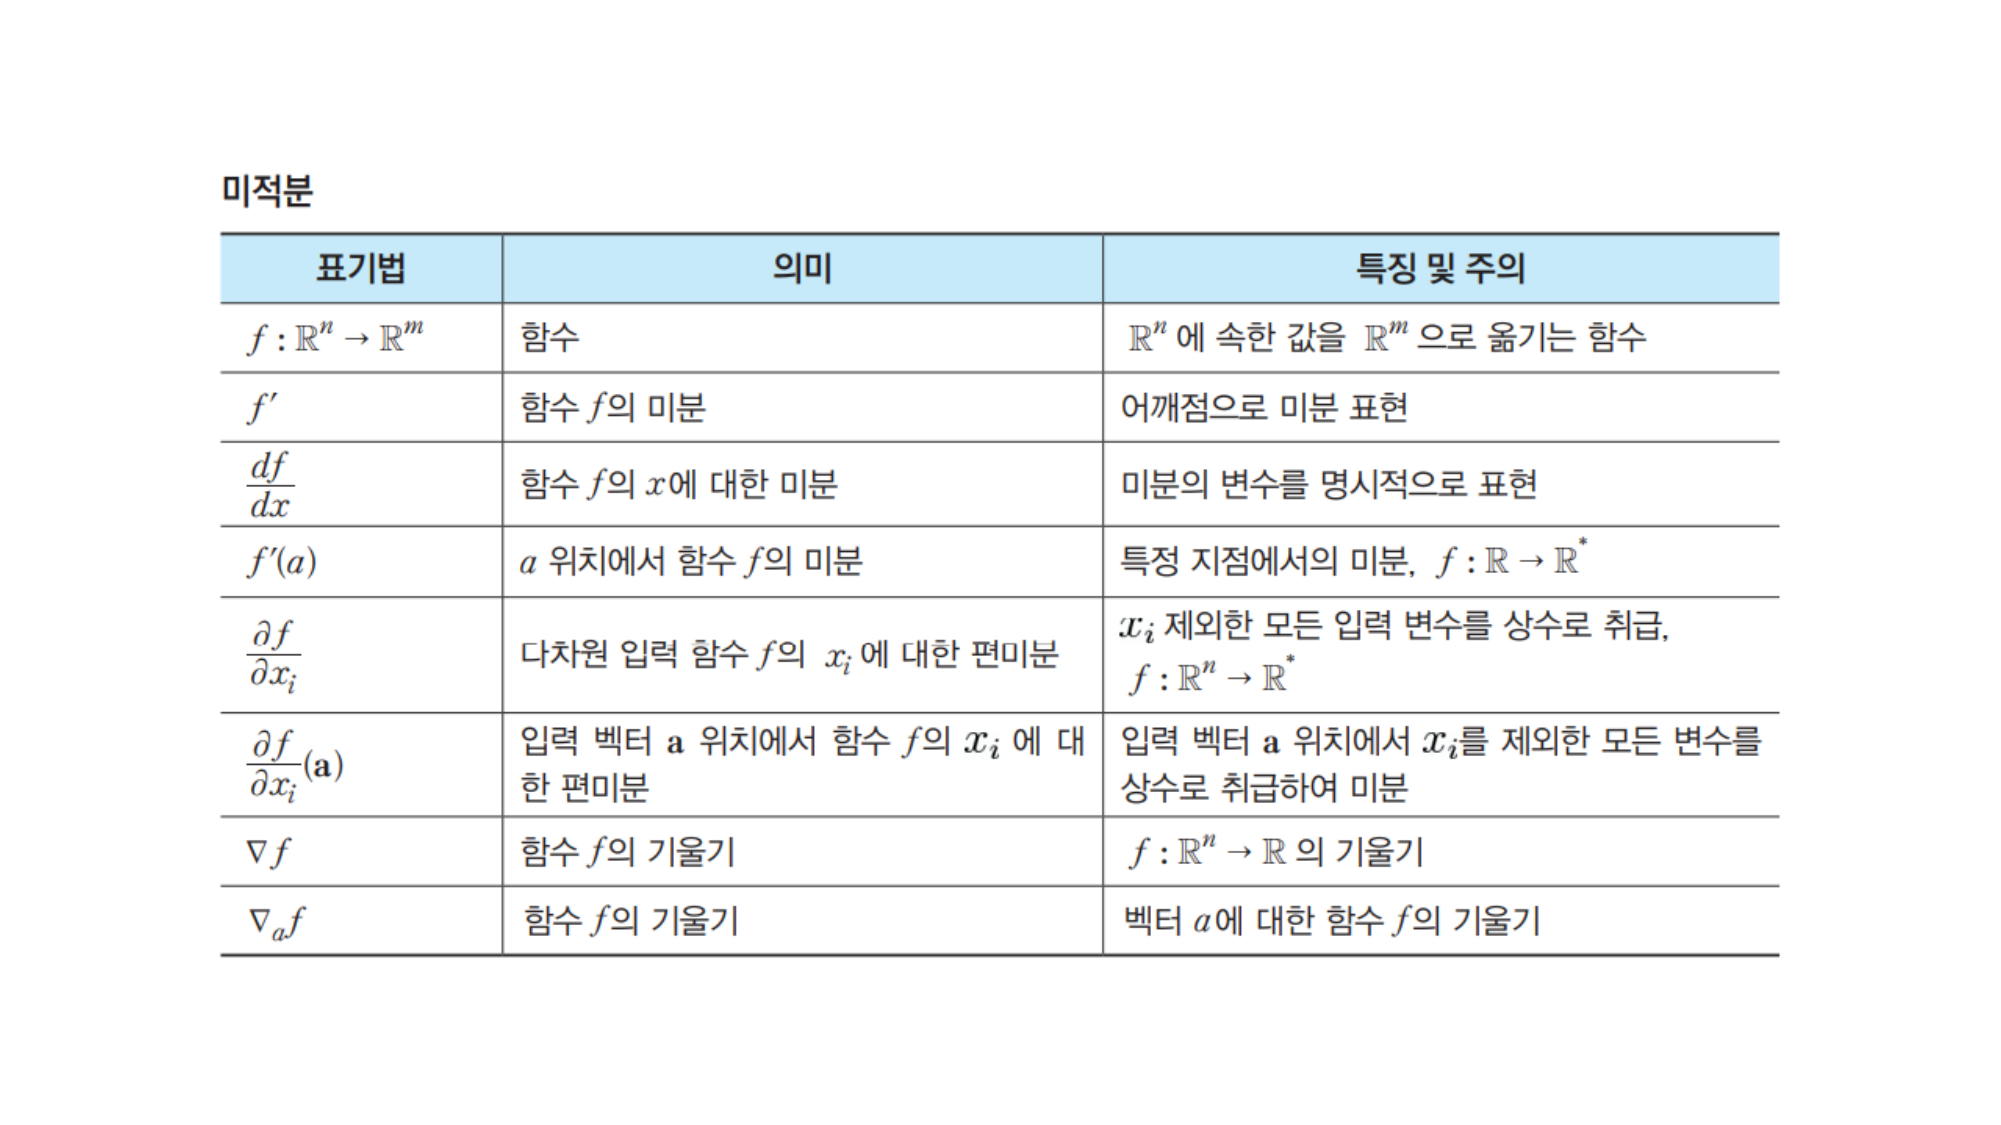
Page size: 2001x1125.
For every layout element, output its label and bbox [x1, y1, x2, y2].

picture [214, 163, 1786, 961]
